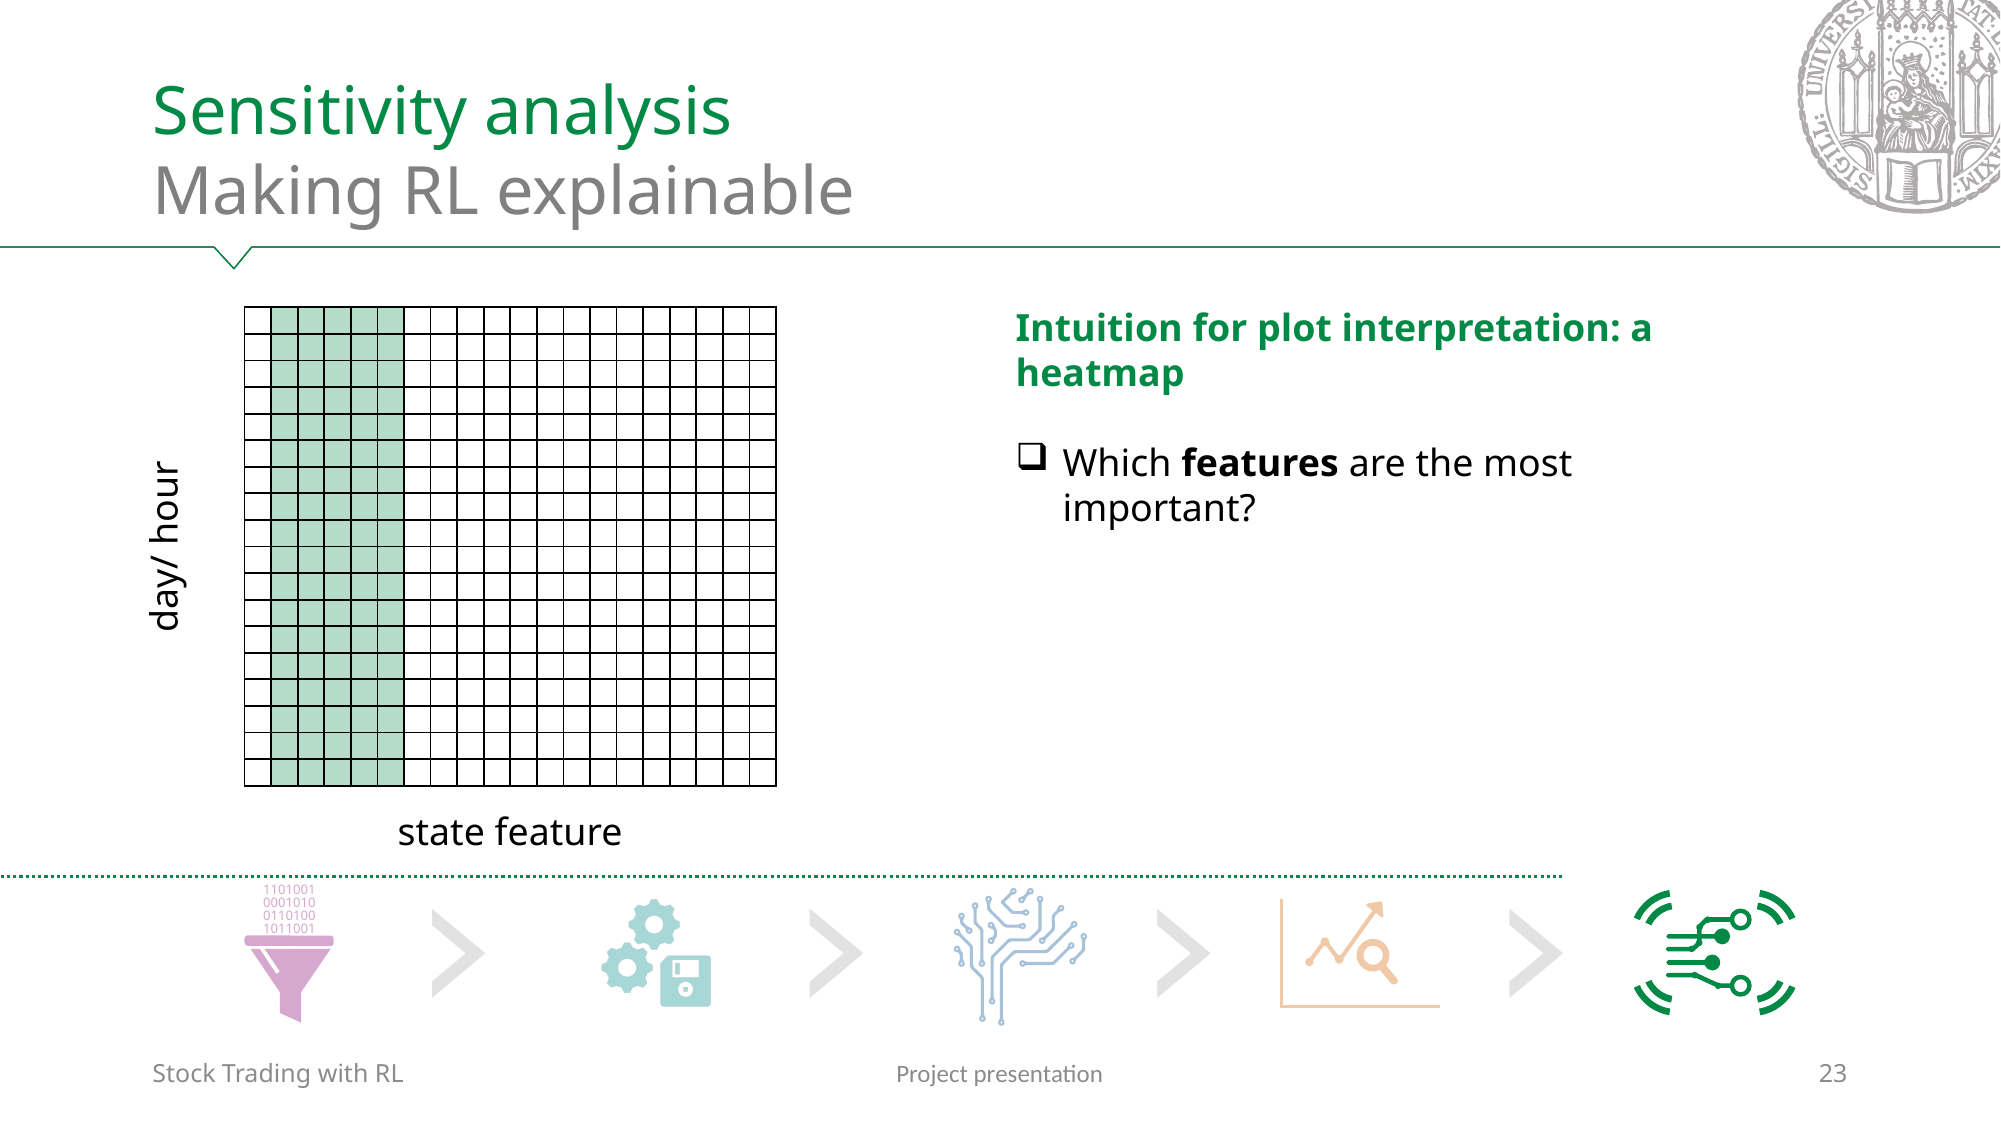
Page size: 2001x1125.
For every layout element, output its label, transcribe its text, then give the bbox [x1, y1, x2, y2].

slide_number Stock Trading with RL [137, 1042, 588, 1103]
table_cell [671, 388, 695, 413]
table_cell [299, 441, 323, 466]
table_cell [272, 707, 297, 732]
table_cell [405, 680, 430, 705]
table_cell [697, 574, 722, 599]
table_cell [724, 601, 749, 625]
table_cell [644, 733, 669, 758]
table_cell [245, 707, 270, 732]
table_cell [644, 415, 669, 439]
table_cell [644, 521, 669, 546]
table_cell [617, 388, 642, 413]
table_cell [378, 574, 403, 599]
table_cell [724, 547, 749, 572]
table_cell [697, 547, 722, 572]
table_cell [352, 361, 377, 386]
table_cell [750, 707, 775, 732]
title Sensitivity analysis Making RL explainable [137, 59, 1863, 247]
table_cell [750, 521, 775, 546]
table_cell [750, 547, 775, 572]
table_cell [458, 547, 483, 572]
table_cell [644, 361, 669, 386]
table_cell [617, 521, 642, 546]
table_cell [671, 547, 695, 572]
table_header [245, 308, 270, 333]
table_cell [697, 601, 722, 625]
table_cell [591, 361, 616, 386]
table_cell [245, 601, 270, 625]
table_cell [538, 521, 563, 546]
table_cell [272, 335, 297, 360]
table_header [538, 308, 563, 333]
table_cell [724, 707, 749, 732]
table_cell [671, 521, 695, 546]
table_cell [431, 494, 456, 519]
table_cell [485, 760, 509, 785]
table_header [431, 308, 456, 333]
table_cell [511, 441, 536, 466]
table_cell [724, 680, 749, 705]
table_cell [352, 415, 377, 439]
table_cell [750, 574, 775, 599]
table_header [405, 308, 430, 333]
table_cell [405, 468, 430, 492]
table_cell [245, 760, 270, 785]
table_cell [325, 680, 350, 705]
table_cell [564, 547, 589, 572]
table_cell [431, 680, 456, 705]
table_cell [325, 760, 350, 785]
table_cell [750, 468, 775, 492]
table_cell [431, 654, 456, 678]
table_cell [591, 574, 616, 599]
table_cell [299, 733, 323, 758]
table_cell [299, 468, 323, 492]
table_cell [458, 707, 483, 732]
table_cell [697, 494, 722, 519]
table_cell [511, 468, 536, 492]
table_cell [299, 760, 323, 785]
table_cell [405, 494, 430, 519]
table_cell [272, 627, 297, 652]
table_cell [644, 468, 669, 492]
table_cell [750, 733, 775, 758]
table_cell [272, 415, 297, 439]
table_cell [431, 733, 456, 758]
table_header [378, 308, 403, 333]
table_cell [538, 733, 563, 758]
table_cell [538, 760, 563, 785]
table_cell [538, 547, 563, 572]
table_cell [697, 521, 722, 546]
table_cell [485, 680, 509, 705]
table_cell [405, 760, 430, 785]
table_cell [724, 494, 749, 519]
table_cell [724, 574, 749, 599]
table_cell [617, 574, 642, 599]
table_cell [245, 574, 270, 599]
table_cell [431, 361, 456, 386]
table_cell [591, 654, 616, 678]
table_cell [511, 654, 536, 678]
table_cell [325, 547, 350, 572]
table_cell [352, 627, 377, 652]
table_cell [405, 707, 430, 732]
table_cell [458, 468, 483, 492]
table_cell [750, 441, 775, 466]
table_cell [352, 335, 377, 360]
table_cell [538, 654, 563, 678]
table_cell [325, 441, 350, 466]
footer Project presentation [662, 1042, 1338, 1103]
table_cell [325, 335, 350, 360]
table_cell [724, 335, 749, 360]
table_cell [750, 654, 775, 678]
table_cell [671, 468, 695, 492]
table_cell [591, 468, 616, 492]
table_cell [617, 707, 642, 732]
table_cell [431, 601, 456, 625]
table_cell [352, 547, 377, 572]
table_cell [458, 441, 483, 466]
table_cell [591, 388, 616, 413]
table_cell [591, 601, 616, 625]
text_box [114, 296, 1001, 845]
table_cell [644, 627, 669, 652]
table_cell [538, 494, 563, 519]
table_cell [378, 335, 403, 360]
table_cell [538, 574, 563, 599]
table_cell [697, 388, 722, 413]
table_cell [378, 388, 403, 413]
table_cell [245, 627, 270, 652]
table_cell [697, 441, 722, 466]
table_cell [724, 627, 749, 652]
table_cell [485, 707, 509, 732]
table_cell [564, 415, 589, 439]
table_header [671, 308, 695, 333]
table_cell [431, 707, 456, 732]
table_cell [591, 521, 616, 546]
table_cell [591, 707, 616, 732]
table_cell [405, 521, 430, 546]
table_cell [378, 680, 403, 705]
table_cell [325, 601, 350, 625]
table_cell [671, 760, 695, 785]
table_cell [671, 680, 695, 705]
table_cell [617, 760, 642, 785]
table_cell [511, 335, 536, 360]
table_cell [299, 627, 323, 652]
table_cell [405, 388, 430, 413]
table_cell [272, 601, 297, 625]
table_cell [352, 760, 377, 785]
table_cell [564, 494, 589, 519]
table_cell [697, 361, 722, 386]
table_cell [485, 468, 509, 492]
table_cell [485, 574, 509, 599]
table_header [591, 308, 616, 333]
table_cell [378, 521, 403, 546]
table_cell [591, 494, 616, 519]
table_cell [272, 388, 297, 413]
table_cell [671, 415, 695, 439]
table_cell [431, 441, 456, 466]
table_cell [564, 707, 589, 732]
table_cell [644, 494, 669, 519]
table_cell [511, 760, 536, 785]
table_cell [458, 601, 483, 625]
table_cell [591, 441, 616, 466]
table_cell [724, 361, 749, 386]
table_header [272, 308, 297, 333]
table_cell [352, 680, 377, 705]
table_cell [671, 494, 695, 519]
table_cell [458, 760, 483, 785]
table_cell [272, 760, 297, 785]
table_cell [431, 574, 456, 599]
table_cell [591, 335, 616, 360]
table_cell [458, 388, 483, 413]
table_cell [405, 335, 430, 360]
table_cell [564, 680, 589, 705]
table_cell [299, 494, 323, 519]
table_cell [564, 601, 589, 625]
table_cell [724, 388, 749, 413]
text_box Intuition for plot interpretation: a heatmap Which features are the most important? [1001, 297, 1784, 537]
table_cell [485, 388, 509, 413]
table_cell [511, 707, 536, 732]
table_cell [245, 547, 270, 572]
table_cell [564, 521, 589, 546]
table_cell [458, 361, 483, 386]
table_cell [697, 654, 722, 678]
table_cell [750, 415, 775, 439]
table_cell [299, 415, 323, 439]
table_cell [405, 733, 430, 758]
table_cell [325, 627, 350, 652]
table_cell [724, 441, 749, 466]
table_cell [617, 654, 642, 678]
table_cell [750, 760, 775, 785]
table_cell [644, 707, 669, 732]
table_cell [458, 627, 483, 652]
table_cell [697, 733, 722, 758]
table_cell [750, 680, 775, 705]
table_cell [458, 733, 483, 758]
table_cell [644, 601, 669, 625]
table_cell [458, 654, 483, 678]
table_cell [378, 733, 403, 758]
table_cell [750, 361, 775, 386]
table_cell [591, 680, 616, 705]
table_cell [671, 335, 695, 360]
table_cell [272, 468, 297, 492]
table_cell [299, 521, 323, 546]
table_cell [352, 601, 377, 625]
table_cell [591, 760, 616, 785]
table_cell [750, 627, 775, 652]
table_cell [591, 547, 616, 572]
table_cell [431, 335, 456, 360]
text_box [114, 843, 1582, 1032]
table_cell [564, 733, 589, 758]
table_header [564, 308, 589, 333]
table_cell [538, 627, 563, 652]
table_cell [538, 441, 563, 466]
table_cell [378, 494, 403, 519]
table_cell [511, 361, 536, 386]
table_cell [617, 415, 642, 439]
table_cell [405, 547, 430, 572]
table_cell [378, 654, 403, 678]
table_cell [644, 388, 669, 413]
table_cell [352, 388, 377, 413]
table_cell [564, 627, 589, 652]
table_cell [538, 601, 563, 625]
table_cell [564, 335, 589, 360]
table_cell [431, 547, 456, 572]
table_header [724, 308, 749, 333]
table_cell [564, 654, 589, 678]
table_cell [458, 335, 483, 360]
table_cell [617, 733, 642, 758]
table_cell [272, 680, 297, 705]
table_cell [431, 627, 456, 652]
table_cell [724, 415, 749, 439]
table_cell [591, 627, 616, 652]
table_cell [378, 627, 403, 652]
table_cell [697, 760, 722, 785]
table_cell [564, 574, 589, 599]
table_cell [511, 415, 536, 439]
table_cell [511, 494, 536, 519]
table_cell [617, 680, 642, 705]
table_cell [299, 680, 323, 705]
table_cell [485, 361, 509, 386]
table_cell [405, 574, 430, 599]
table_cell [671, 441, 695, 466]
table_cell [431, 415, 456, 439]
table_header [750, 308, 775, 333]
table_cell [378, 707, 403, 732]
table_cell [511, 547, 536, 572]
table_cell [325, 468, 350, 492]
table_cell [511, 680, 536, 705]
table_cell [325, 415, 350, 439]
table_cell [299, 707, 323, 732]
table_cell [697, 627, 722, 652]
table_cell [245, 521, 270, 546]
table_cell [405, 415, 430, 439]
table_cell [431, 388, 456, 413]
table_cell [272, 733, 297, 758]
table_cell [671, 733, 695, 758]
table_cell [378, 415, 403, 439]
table_cell [538, 415, 563, 439]
table_cell [591, 415, 616, 439]
table_cell [405, 654, 430, 678]
table_cell [617, 494, 642, 519]
table_cell [352, 521, 377, 546]
table_cell [697, 335, 722, 360]
table_cell [325, 521, 350, 546]
table_cell [644, 547, 669, 572]
table_cell [431, 760, 456, 785]
table_header [485, 308, 509, 333]
table_cell [352, 574, 377, 599]
table_cell [697, 707, 722, 732]
table_cell [724, 521, 749, 546]
table_cell [617, 547, 642, 572]
table_cell [405, 441, 430, 466]
table_cell [378, 441, 403, 466]
table_cell [405, 601, 430, 625]
table_cell [671, 601, 695, 625]
table_header [458, 308, 483, 333]
text_box state feature [382, 800, 638, 861]
table_cell [352, 733, 377, 758]
table_cell [671, 574, 695, 599]
table_cell [644, 335, 669, 360]
table_cell [352, 494, 377, 519]
table_cell [299, 547, 323, 572]
table_cell [299, 574, 323, 599]
table_cell [617, 468, 642, 492]
table_cell [245, 415, 270, 439]
table_cell [724, 468, 749, 492]
table_cell [378, 760, 403, 785]
table_cell [378, 361, 403, 386]
table_cell [245, 335, 270, 360]
table_cell [617, 601, 642, 625]
table_cell [564, 468, 589, 492]
table_cell [299, 601, 323, 625]
table_cell [405, 361, 430, 386]
table_cell [458, 680, 483, 705]
table_cell [352, 707, 377, 732]
table_cell [538, 335, 563, 360]
table_cell [485, 601, 509, 625]
table_cell [378, 601, 403, 625]
slide_number 23 [1412, 1042, 1863, 1103]
table_cell [538, 468, 563, 492]
table_cell [750, 494, 775, 519]
table_cell [644, 680, 669, 705]
table_cell [431, 468, 456, 492]
table_cell [458, 574, 483, 599]
table_cell [564, 441, 589, 466]
table_cell [564, 388, 589, 413]
table_cell [458, 415, 483, 439]
table_cell [671, 361, 695, 386]
table_cell [485, 733, 509, 758]
table_cell [272, 521, 297, 546]
table_cell [697, 415, 722, 439]
table_cell [325, 733, 350, 758]
text_box day/ hour [132, 445, 193, 648]
table_cell [378, 547, 403, 572]
table_cell [325, 388, 350, 413]
table_cell [724, 654, 749, 678]
table_cell [511, 388, 536, 413]
table_cell [325, 574, 350, 599]
table_cell [485, 415, 509, 439]
table_cell [245, 494, 270, 519]
table_cell [671, 654, 695, 678]
table_cell [272, 547, 297, 572]
table_cell [325, 707, 350, 732]
table_cell [511, 601, 536, 625]
table_cell [272, 574, 297, 599]
table_cell [325, 654, 350, 678]
table_cell [378, 468, 403, 492]
table_cell [644, 574, 669, 599]
table_cell [538, 707, 563, 732]
table_cell [352, 441, 377, 466]
table_cell [272, 494, 297, 519]
table_cell [245, 654, 270, 678]
table_header [644, 308, 669, 333]
table_cell [245, 680, 270, 705]
table_cell [724, 733, 749, 758]
table_cell [352, 654, 377, 678]
table_cell [564, 760, 589, 785]
table_cell [272, 441, 297, 466]
table_cell [671, 627, 695, 652]
table_cell [485, 441, 509, 466]
table_cell [485, 494, 509, 519]
table_cell [697, 468, 722, 492]
table_cell [485, 335, 509, 360]
table_cell [325, 494, 350, 519]
table_cell [299, 335, 323, 360]
table_cell [511, 521, 536, 546]
table_cell [511, 574, 536, 599]
table_cell [564, 361, 589, 386]
table_cell [697, 680, 722, 705]
table_cell [671, 707, 695, 732]
table_header [697, 308, 722, 333]
table_cell [724, 760, 749, 785]
table_cell [485, 654, 509, 678]
table_cell [458, 494, 483, 519]
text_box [244, 883, 1796, 1027]
table_cell [245, 361, 270, 386]
table_header [617, 308, 642, 333]
table_cell [538, 680, 563, 705]
table_cell [272, 361, 297, 386]
table_cell [750, 601, 775, 625]
table_cell [325, 361, 350, 386]
table_cell [405, 627, 430, 652]
table_cell [617, 627, 642, 652]
table_cell [538, 388, 563, 413]
table_cell [458, 521, 483, 546]
table_cell [299, 388, 323, 413]
table_cell [485, 627, 509, 652]
table_cell [617, 441, 642, 466]
table_cell [538, 361, 563, 386]
table_cell [299, 654, 323, 678]
table_cell [617, 361, 642, 386]
table_cell [431, 521, 456, 546]
table_cell [245, 388, 270, 413]
table_cell [750, 335, 775, 360]
text_box [0, 247, 2000, 269]
table_cell [511, 733, 536, 758]
table_cell [272, 654, 297, 678]
table_cell [644, 441, 669, 466]
table_cell [245, 468, 270, 492]
table_cell [511, 627, 536, 652]
table_header [325, 308, 350, 333]
table_cell [245, 733, 270, 758]
table_cell [617, 335, 642, 360]
table_header [511, 308, 536, 333]
table_header [299, 308, 323, 333]
table_cell [750, 388, 775, 413]
table_cell [485, 547, 509, 572]
table_cell [644, 654, 669, 678]
table_cell [245, 441, 270, 466]
table_cell [352, 468, 377, 492]
table_cell [485, 521, 509, 546]
table_header [352, 308, 377, 333]
table_cell [591, 733, 616, 758]
table_cell [299, 361, 323, 386]
table_cell [644, 760, 669, 785]
